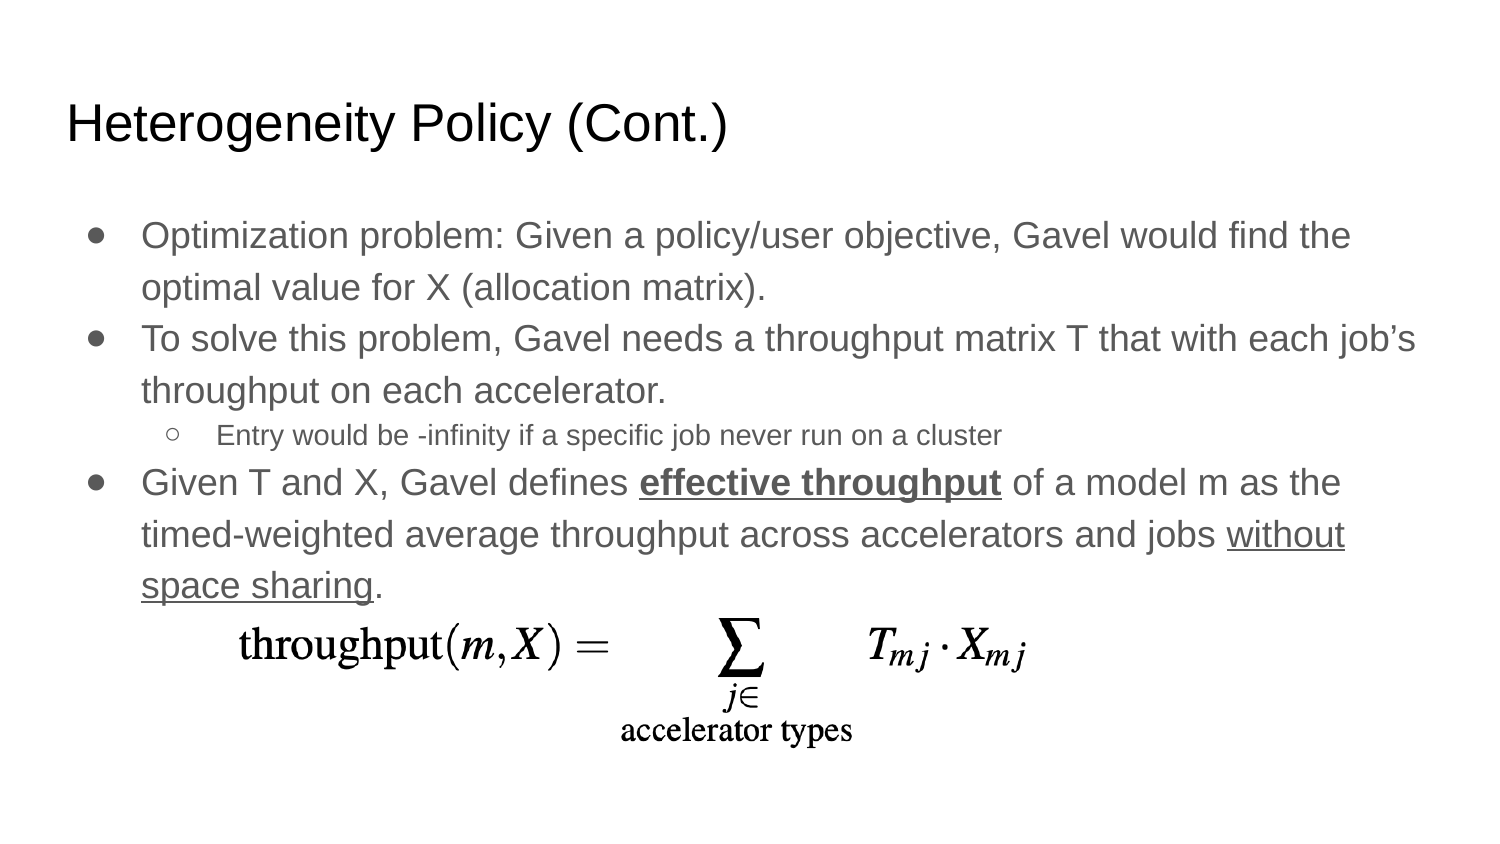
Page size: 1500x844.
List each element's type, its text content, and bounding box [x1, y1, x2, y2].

title Heterogeneity Policy (Cont.) [51, 72, 1449, 167]
picture [206, 566, 1145, 784]
list Optimization problem: Given a policy/user objective, Gavel would find the optimal value for X (allocation matrix). To solve this problem, Gavel needs a throughput matrix T that with each job’s throughput on each accelerator. Entry would be -infinity if a specific job never run on a cluster Given T and X, Gavel defines effective throughput of a model m as the timed-weighted average throughput across accelerators and jobs without space sharing. [51, 189, 1449, 750]
